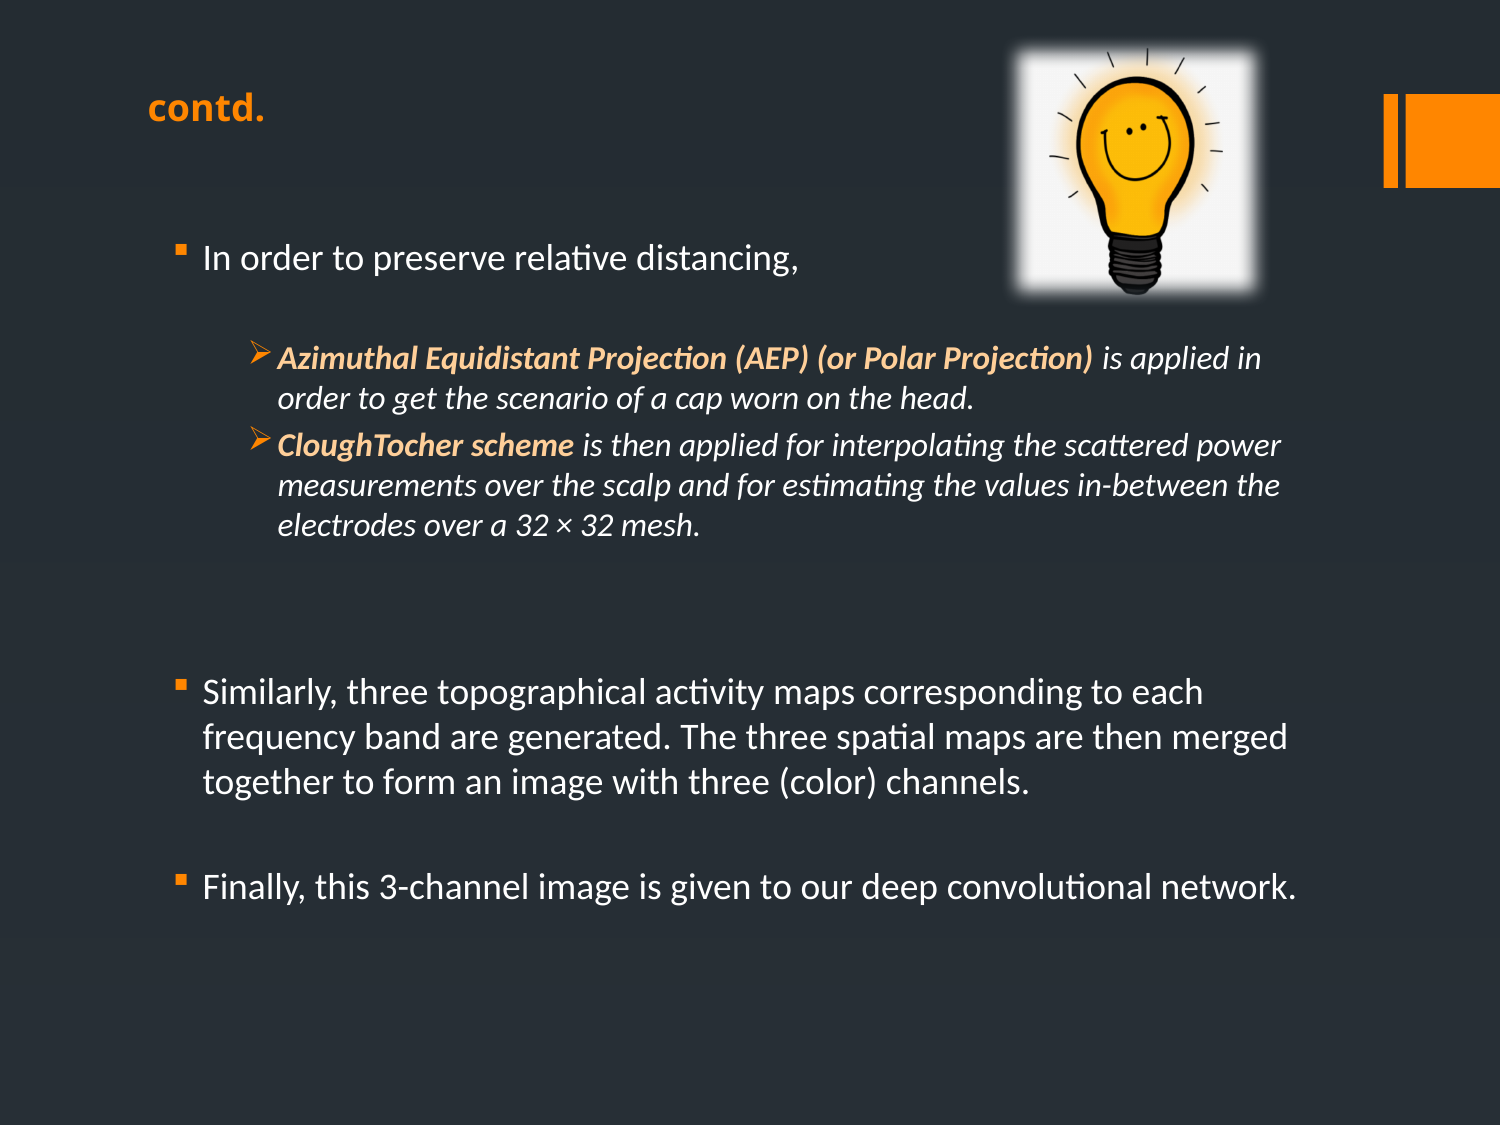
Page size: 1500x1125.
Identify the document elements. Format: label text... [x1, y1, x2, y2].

text_box contd. [132, 76, 291, 137]
picture [999, 33, 1274, 310]
list In order to preserve relative distancing, Azimuthal Equidistant Projection (AEP) (or Polar Projection) is applied in order to get the scenario of a cap worn on the head. CloughTocher scheme is then applied for interpolating the scattered power measurements over the scalp and for estimating the values in-between the electrodes over a 32 × 32 mesh. Similarly, three topographical activity maps corresponding to each frequency band are generated. The three spatial maps are then merged together to form an image with three (color) channels. Finally, this 3-channel image is given to our deep convolutional network. [150, 224, 1350, 1035]
